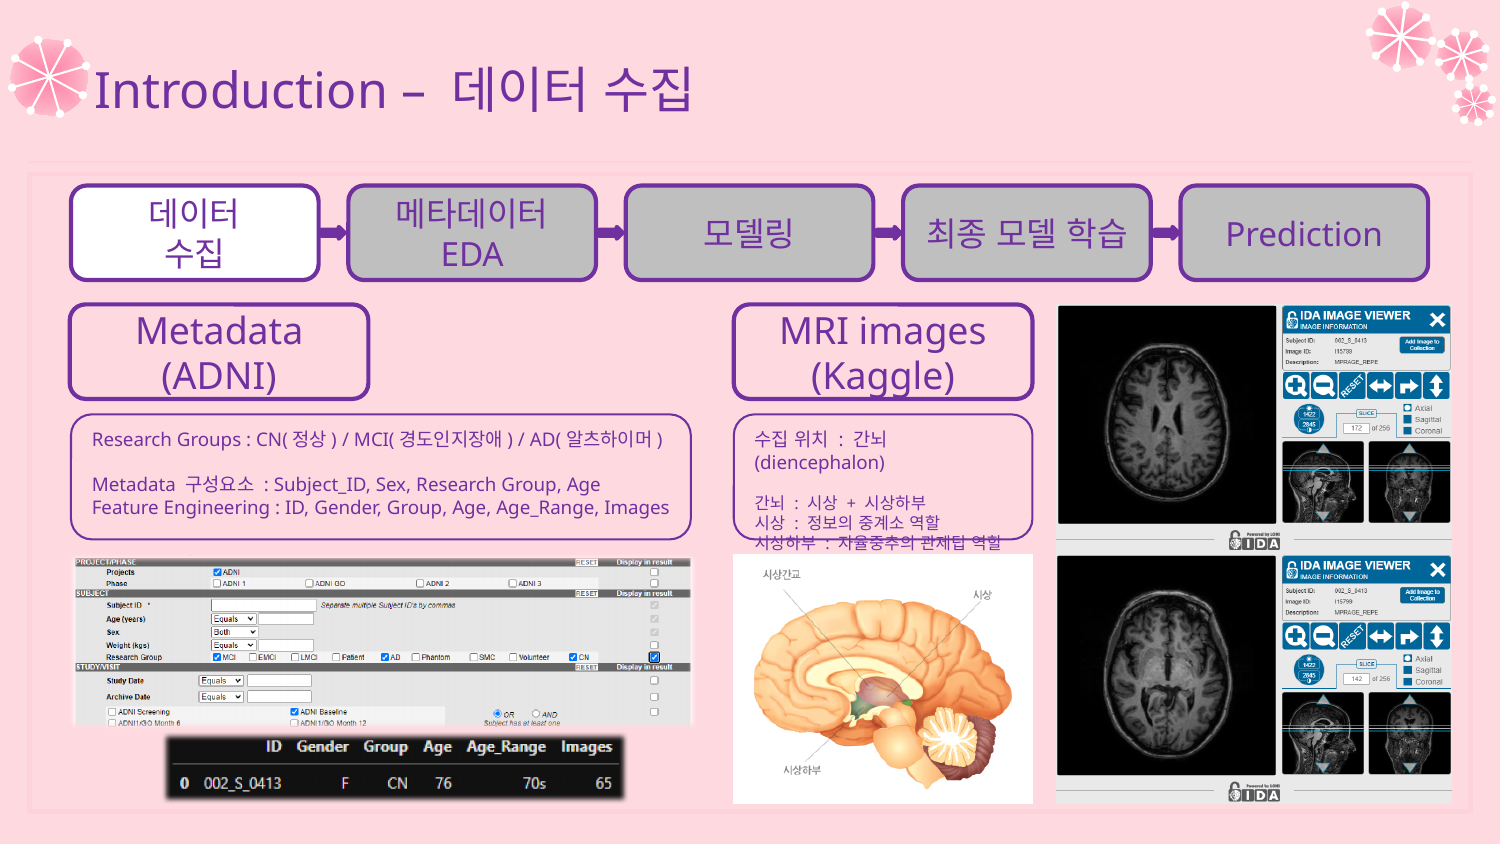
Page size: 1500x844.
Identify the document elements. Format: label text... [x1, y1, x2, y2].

text_box Research Groups : CN(정상) / MCI(경도인지장애) / AD(알츠하이머) Metadata 구성요소 : Subject_ID, Sex, Research Group, Age Feature Engineering : ID, Gender, Group, Age, Age_Range, Images [68, 412, 693, 542]
picture [1055, 304, 1452, 804]
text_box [70, 185, 1429, 281]
text_box 수집 위치 : 간뇌(diencephalon) 간뇌 : 시상 + 시상하부 시상 : 정보의 중계소 역할 시상하부 : 자율중추의 관제탑 역할 [731, 412, 1035, 542]
picture [69, 554, 696, 730]
text_box Introduction – 데이터 수집 [79, 50, 711, 126]
text_box Metadata (ADNI) [67, 302, 371, 402]
picture [733, 554, 1033, 804]
text_box MRI images (Kaggle) [731, 302, 1035, 402]
picture [160, 731, 629, 804]
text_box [1369, 4, 1493, 123]
